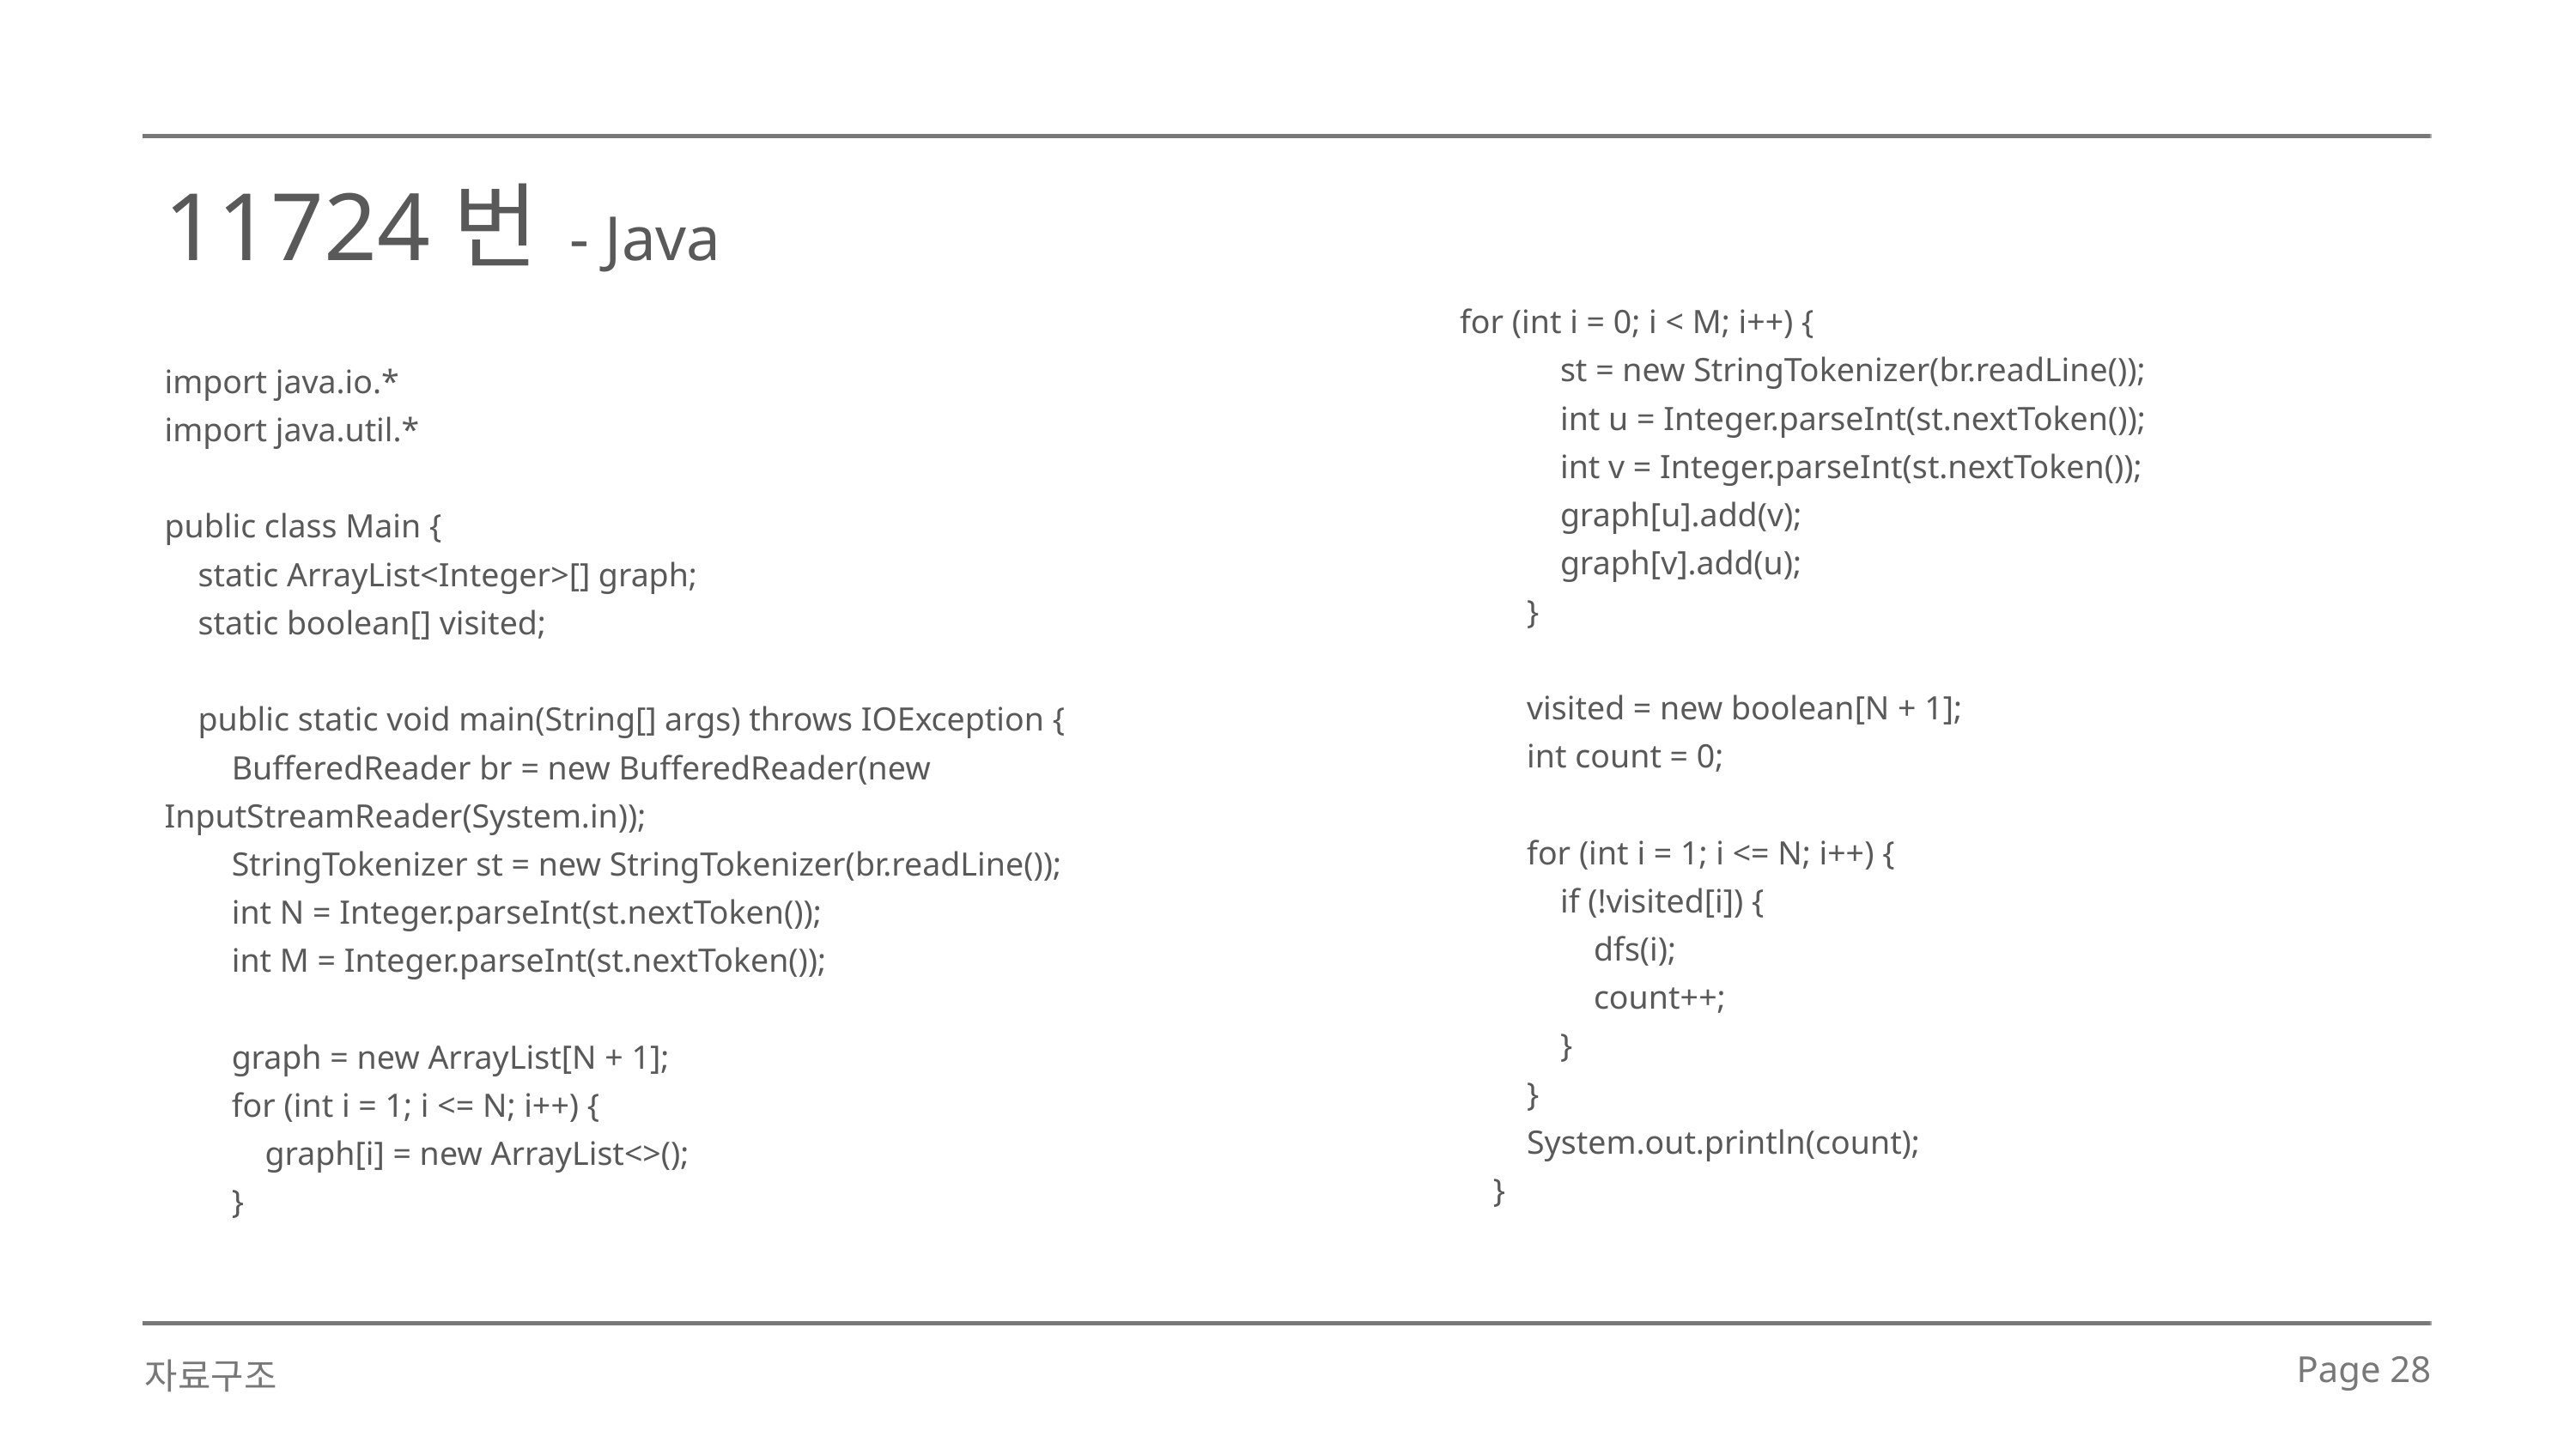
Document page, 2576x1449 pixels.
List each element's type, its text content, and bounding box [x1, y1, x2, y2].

picture [143, 133, 2432, 138]
text_box import java.io.* import java.util.* public class Main { static ArrayList<Integer>[] graph; static boolean[] visited; public static void main(String[] args) throws IOException { BufferedReader br = new BufferedReader(new InputStreamReader(System.in)); StringTokenizer st = new StringTokenizer(br.readLine()); int N = Integer.parseInt(st.nextToken()); int M = Integer.parseInt(st.nextToken()); graph = new ArrayList[N + 1]; for (int i = 1; i <= N; i++) { graph[i] = new ArrayList<>(); } [164, 350, 1218, 1222]
text_box Page 28 [2256, 1344, 2432, 1395]
text_box for (int i = 0; i < M; i++) { st = new StringTokenizer(br.readLine()); int u = Integer.parseInt(st.nextToken()); int v = Integer.parseInt(st.nextToken()); graph[u].add(v); graph[v].add(u); } visited = new boolean[N + 1]; int count = 0; for (int i = 1; i <= N; i++) { if (!visited[i]) { dfs(i); count++; } } System.out.println(count); } [1460, 289, 2439, 1259]
picture [143, 1321, 2432, 1325]
text_box 11724번 - Java [164, 157, 2488, 288]
text_box 자료구조 [144, 1351, 277, 1403]
